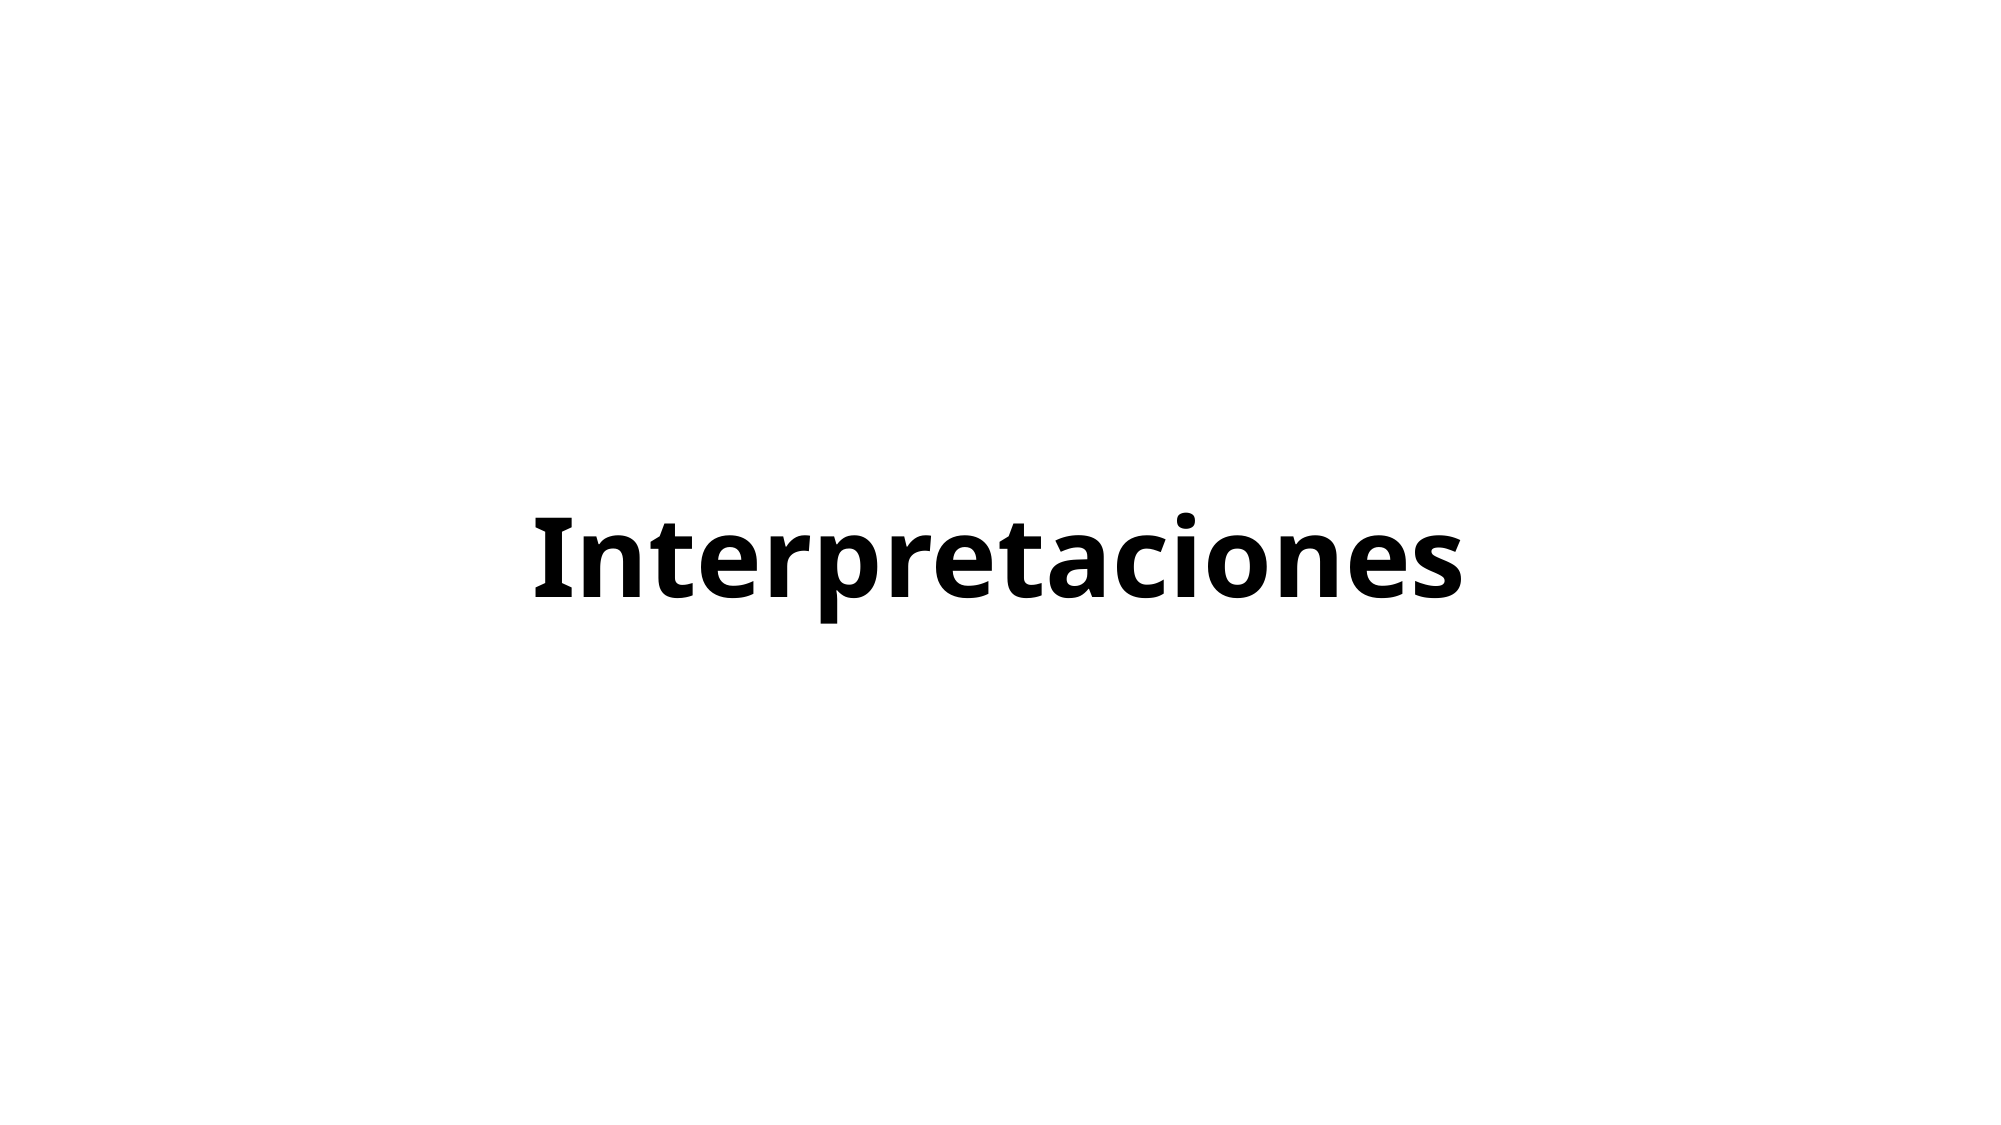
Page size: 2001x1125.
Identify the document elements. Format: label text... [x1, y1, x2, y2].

text_box Interpretaciones [319, 481, 1681, 642]
